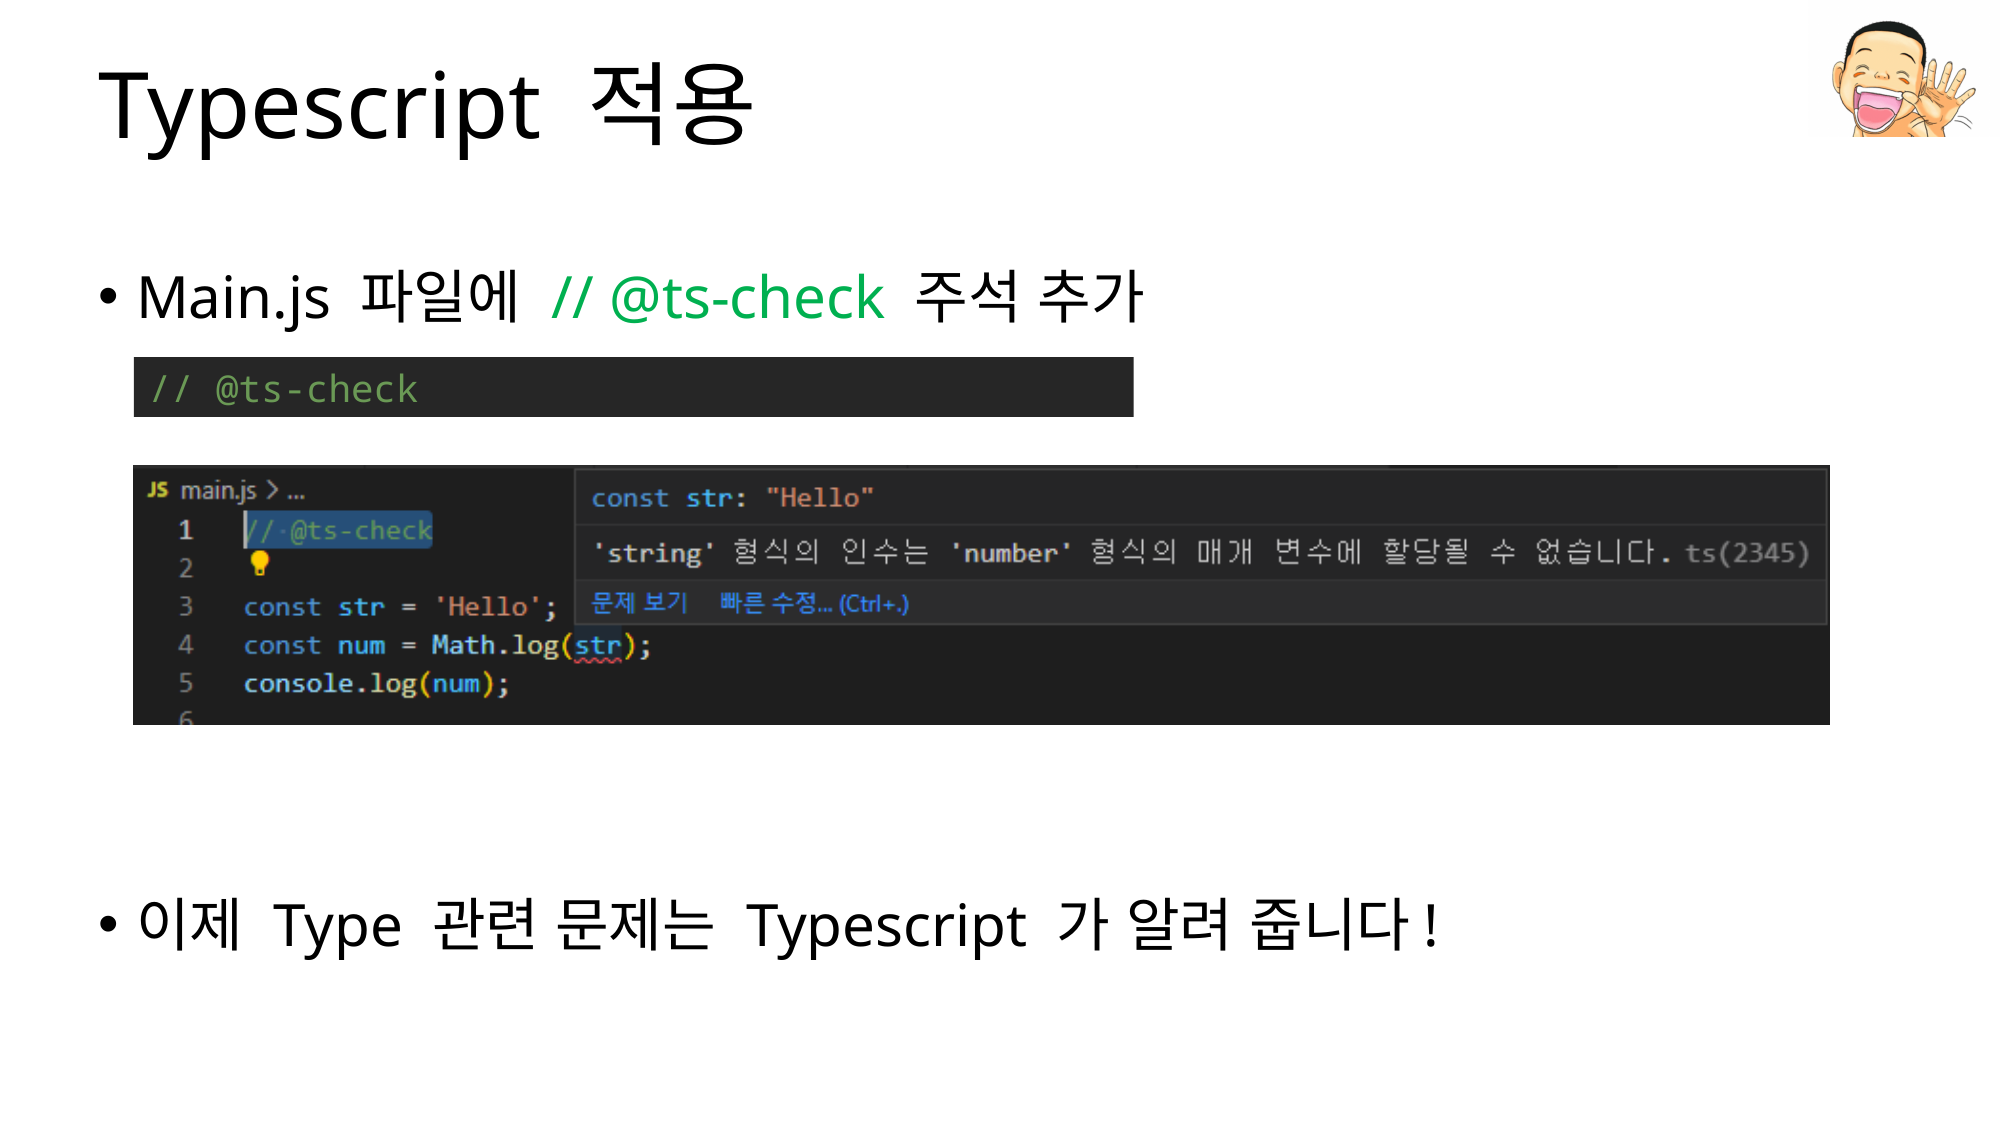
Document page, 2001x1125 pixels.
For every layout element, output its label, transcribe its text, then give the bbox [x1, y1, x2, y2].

picture [1931, 0, 2000, 137]
list Main.js 파일에 // @ts-check 주석 추가 이제 Type 관련 문제는 Typescript 가 알려 줍니다! [83, 217, 1931, 1125]
title Typescript 적용 [83, 0, 1931, 217]
text_box // @ts-check [133, 357, 1134, 417]
picture [133, 465, 1830, 725]
